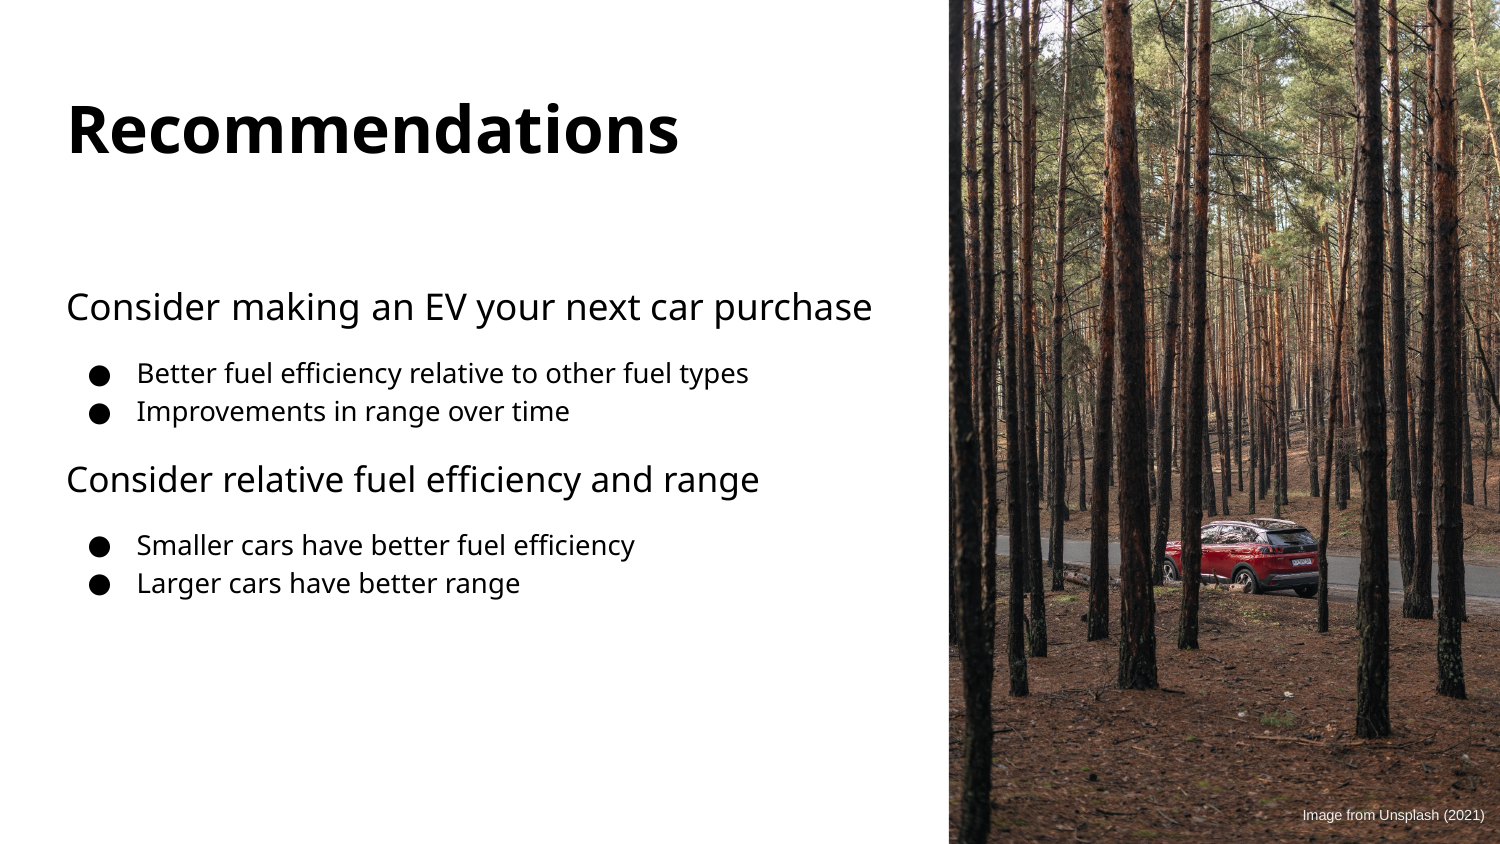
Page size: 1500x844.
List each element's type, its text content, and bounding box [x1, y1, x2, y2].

title Recommendations [51, 72, 943, 167]
picture [948, 0, 1500, 844]
list Consider making an EV your next car purchase Better fuel efficiency relative to other fuel types Improvements in range over time Consider relative fuel efficiency and range Smaller cars have better fuel efficiency Larger cars have better range [51, 262, 892, 648]
